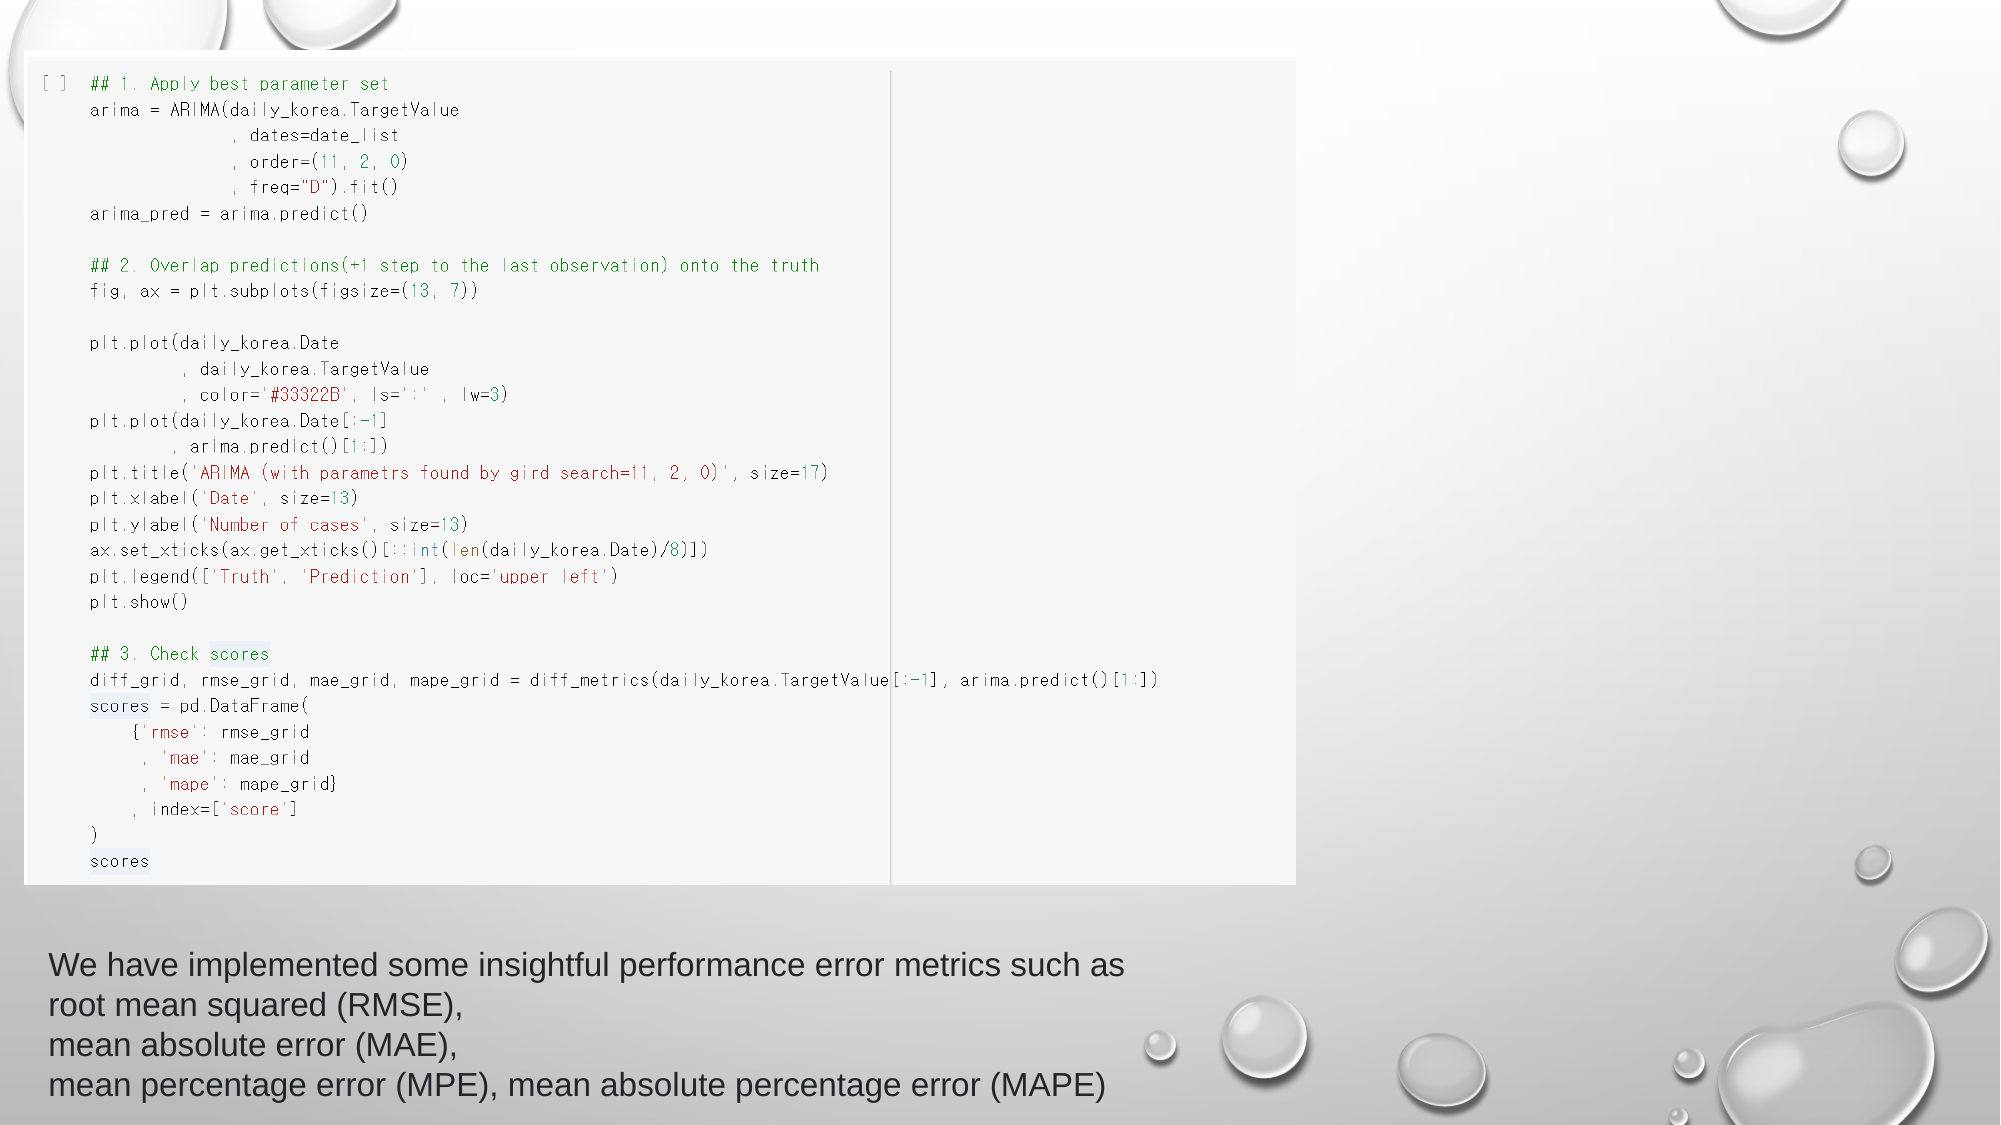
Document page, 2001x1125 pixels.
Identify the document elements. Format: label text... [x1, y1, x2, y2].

text_box We have implemented some insightful performance error metrics such as root mean squared (RMSE), mean absolute error (MAE), mean percentage error (MPE), mean absolute percentage error (MAPE) [33, 935, 1461, 1110]
picture [0, 0, 2000, 1125]
